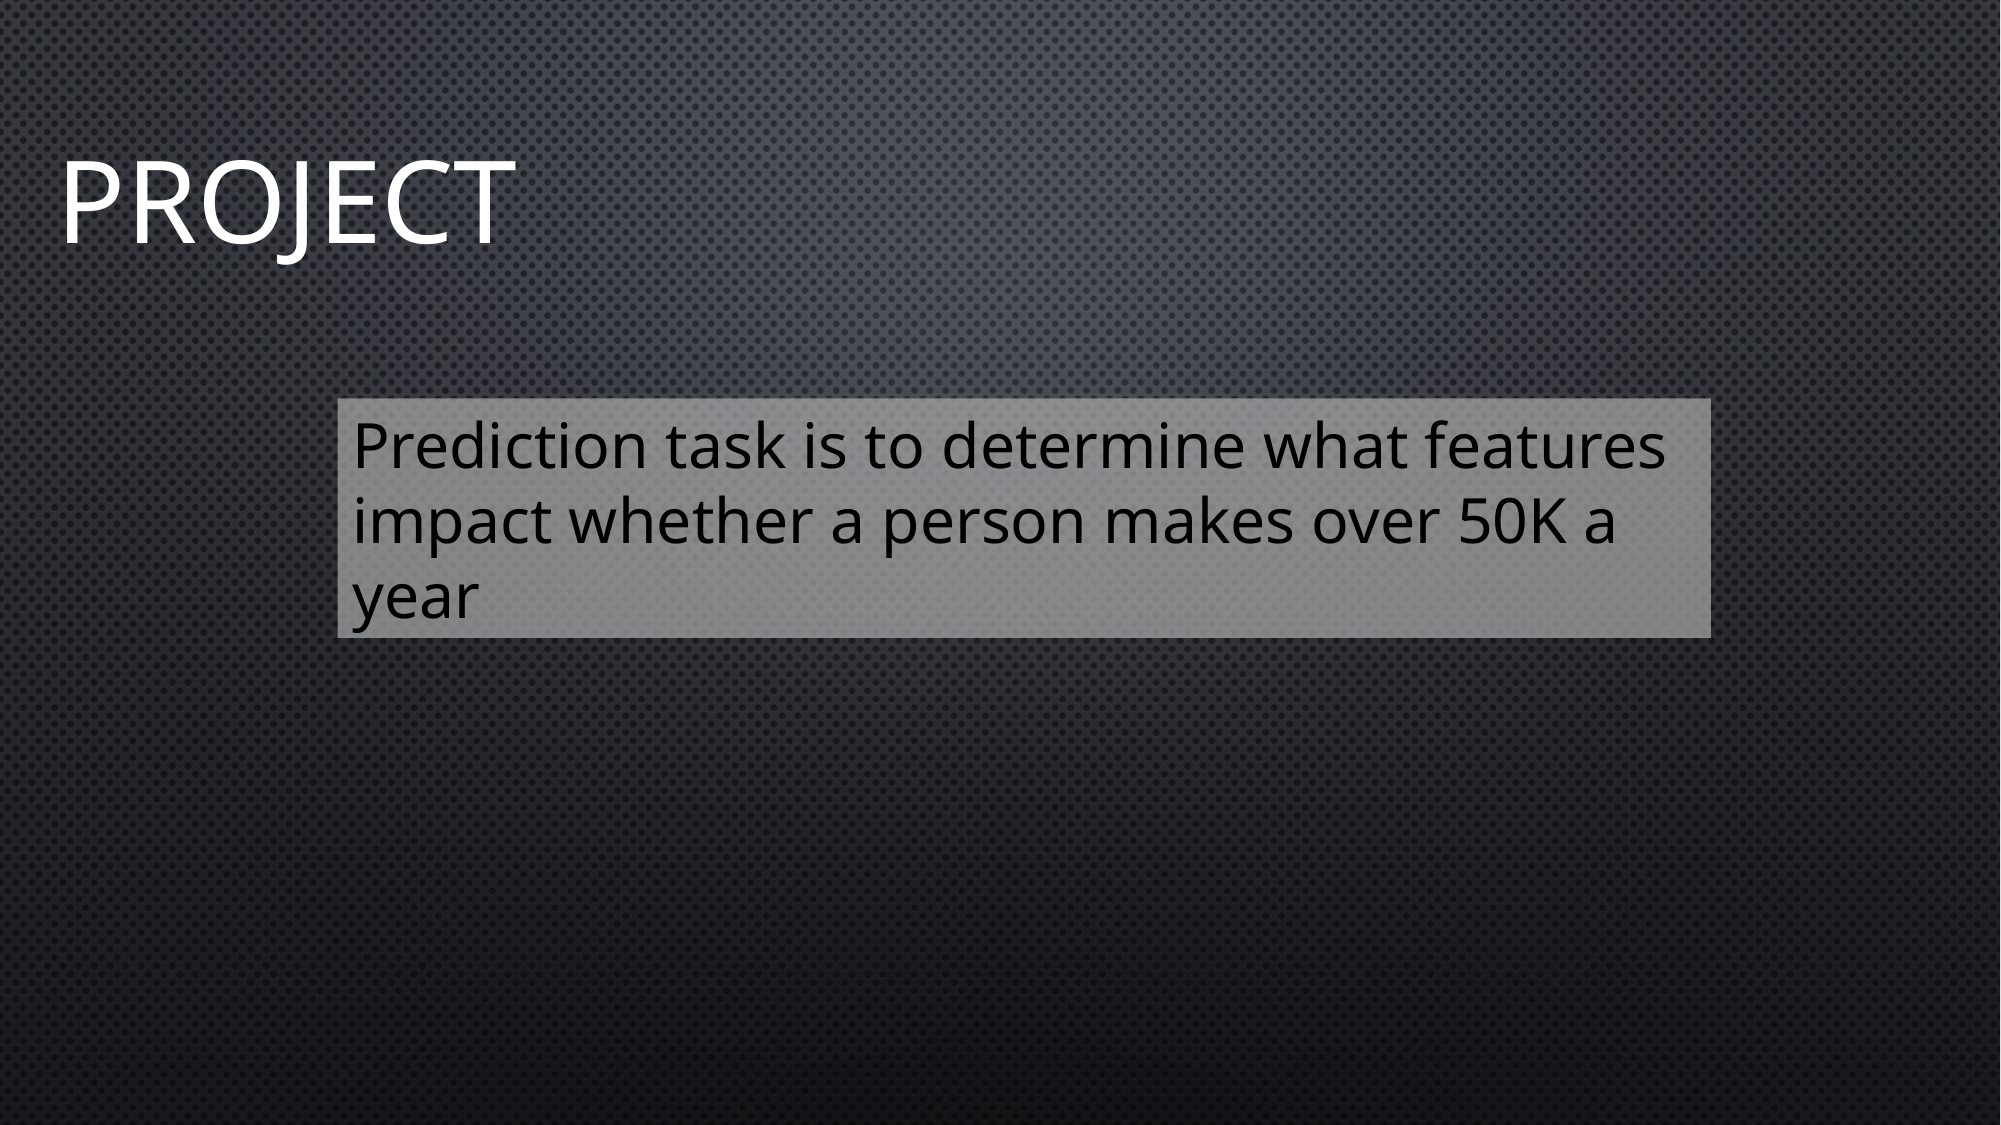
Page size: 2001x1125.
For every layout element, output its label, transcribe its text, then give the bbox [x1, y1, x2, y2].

title Project [41, 41, 1667, 354]
text_box Prediction task is to determine what features impact whether a person makes over 50K a year [337, 398, 1711, 638]
